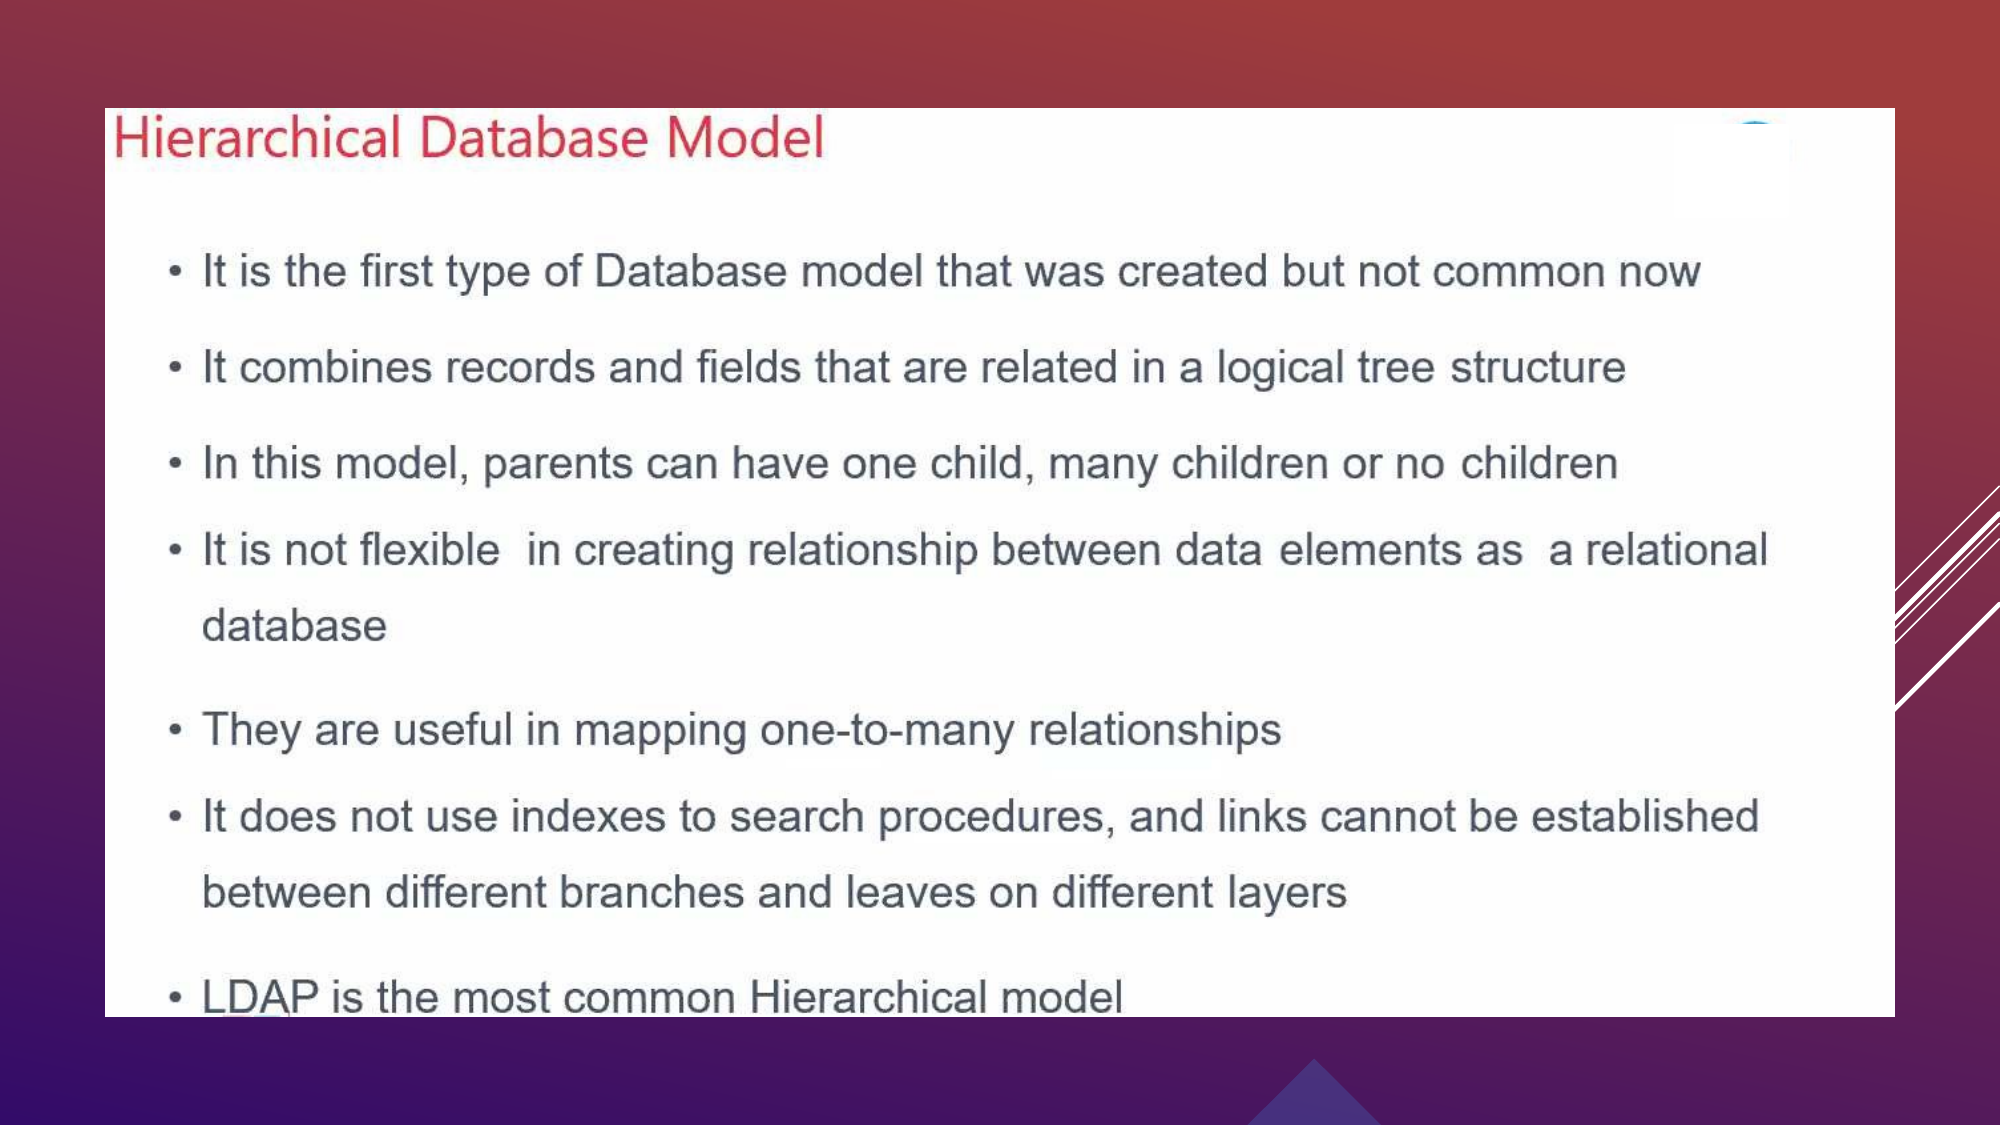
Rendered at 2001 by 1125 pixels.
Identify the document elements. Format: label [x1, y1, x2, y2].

text_box [105, 108, 1895, 1125]
